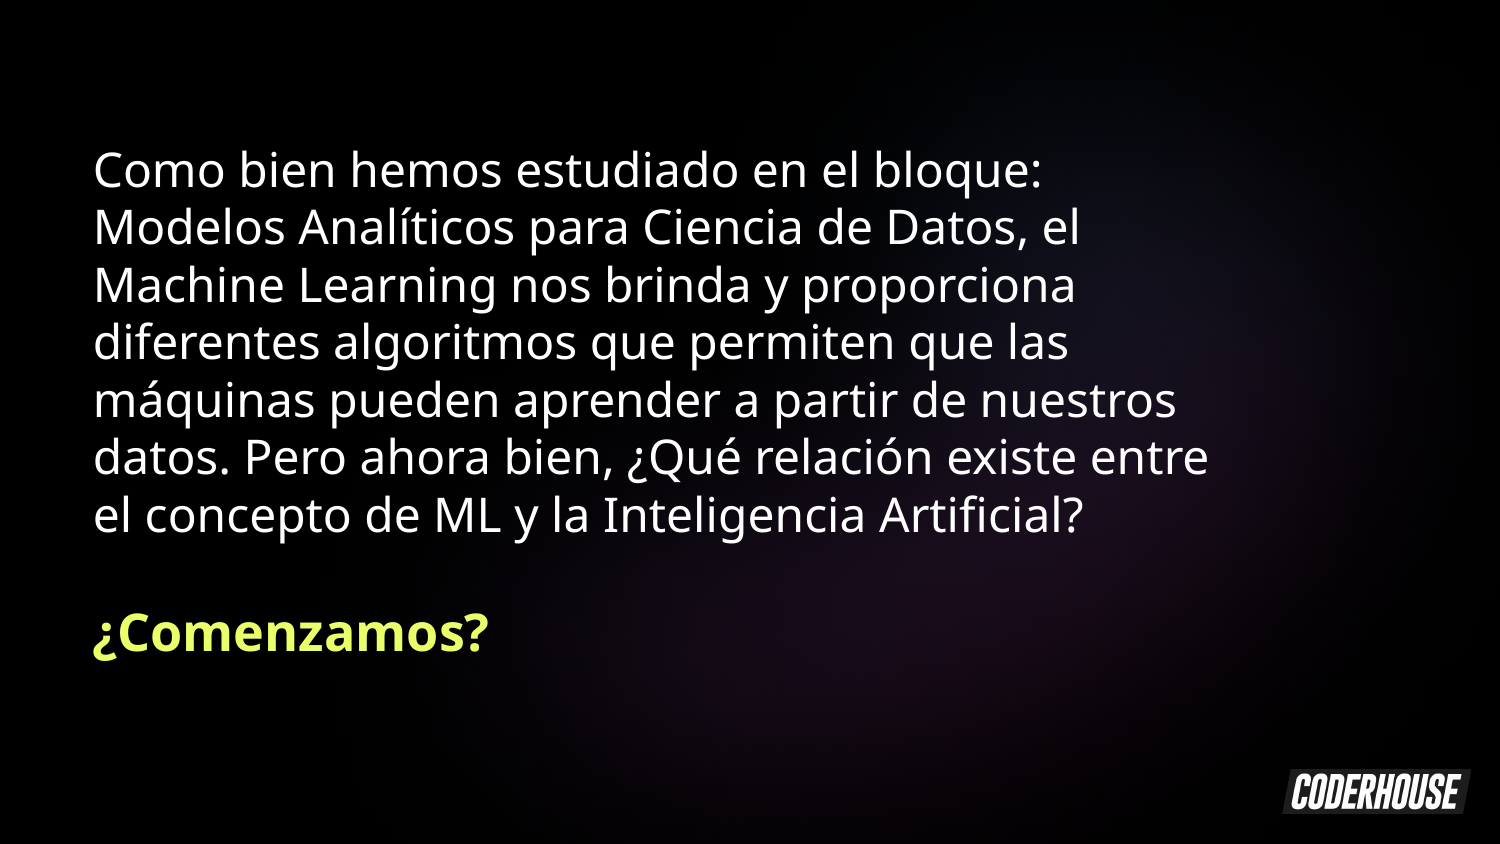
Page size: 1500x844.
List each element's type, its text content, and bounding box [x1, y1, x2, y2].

picture [0, 0, 1500, 844]
text_box Como bien hemos estudiado en el bloque: Modelos Analíticos para Ciencia de Datos, el Machine Learning nos brinda y proporciona diferentes algoritmos que permiten que las máquinas pueden aprender a partir de nuestros datos. Pero ahora bien, ¿Qué relación existe entre el concepto de ML y la Inteligencia Artificial? ¿Comenzamos? [78, 124, 1255, 677]
